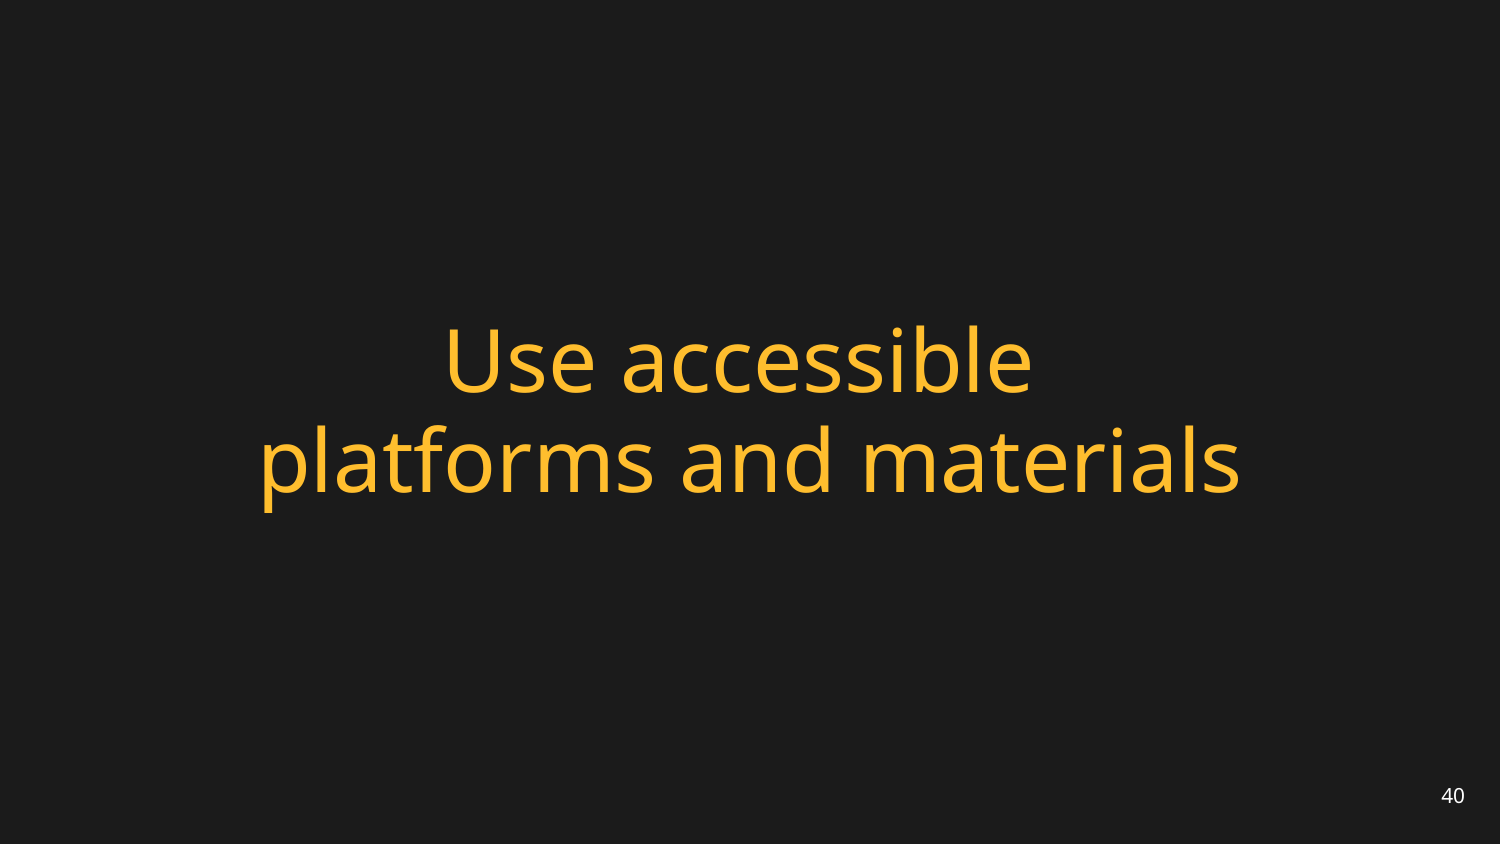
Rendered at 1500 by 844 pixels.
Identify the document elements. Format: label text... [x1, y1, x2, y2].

slide_number 40 [1389, 764, 1480, 830]
title Use accessible platforms and materials [51, 72, 1449, 753]
